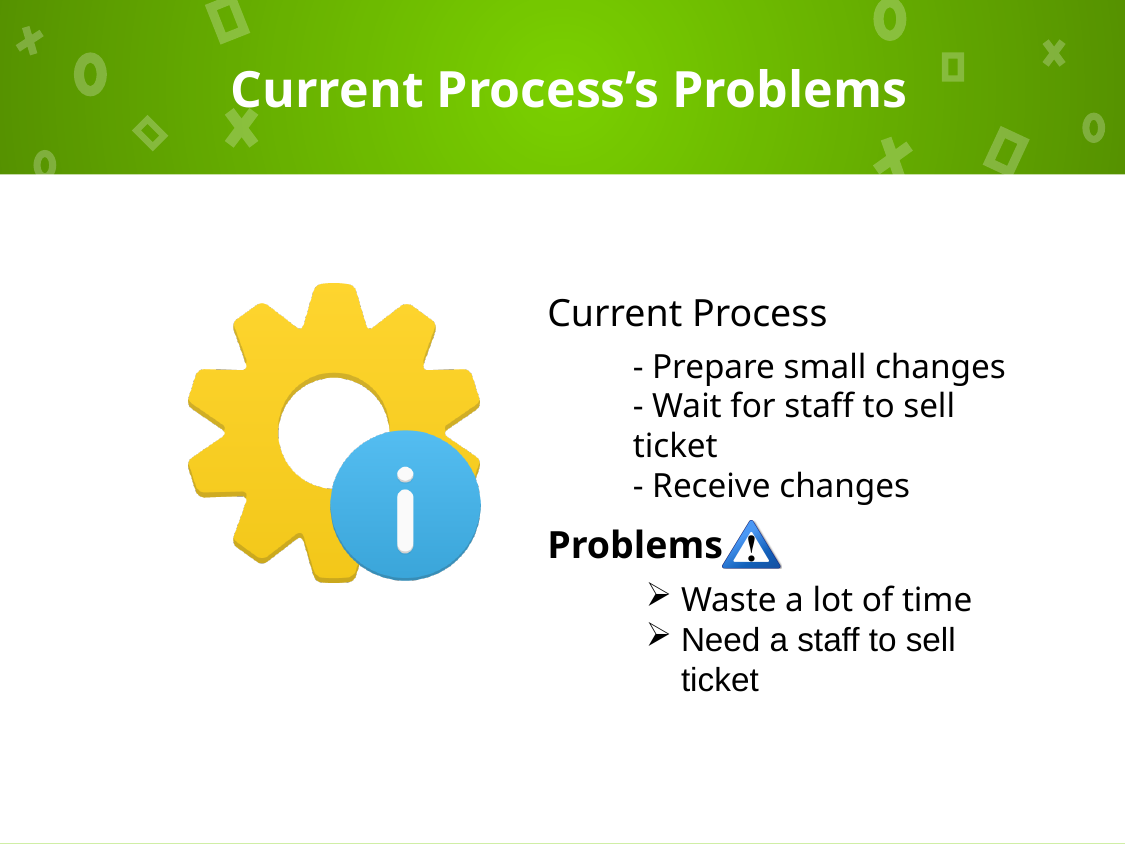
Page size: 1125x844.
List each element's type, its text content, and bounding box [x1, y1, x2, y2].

text_box Current Process [532, 281, 960, 342]
title Current Process’s Problems [56, 0, 1069, 175]
picture [183, 283, 484, 584]
text_box - Prepare small changes - Wait for staff to sell ticket - Receive changes [618, 337, 1059, 512]
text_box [532, 513, 1040, 708]
